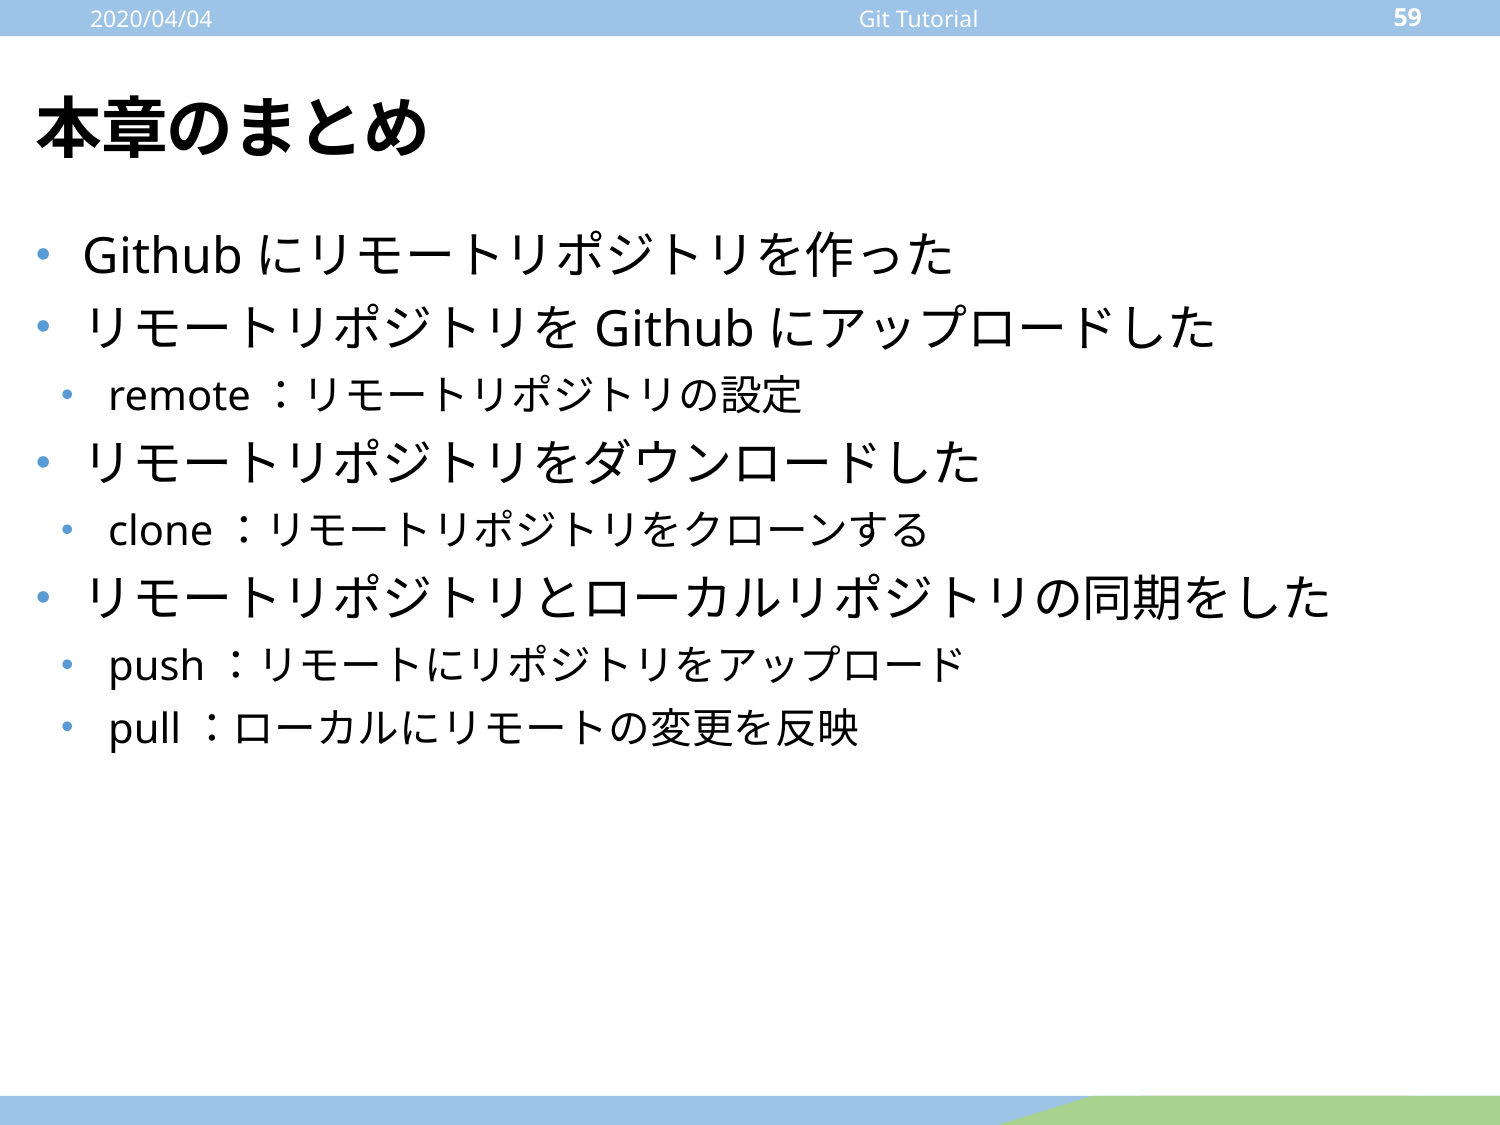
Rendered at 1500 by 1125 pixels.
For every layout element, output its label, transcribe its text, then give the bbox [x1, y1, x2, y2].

title 本章のまとめ [20, 68, 1483, 184]
list Githubにリモートリポジトリを作った リモートリポジトリをGithubにアップロードした remote：リモートリポジトリの設定 リモートリポジトリをダウンロードした clone：リモートリポジトリをクローンする リモートリポジトリとローカルリポジトリの同期をした push：リモートにリポジトリをアップロード pull：ローカルにリモートの変更を反映 [20, 216, 1483, 1063]
footer Git Tutorial [517, 0, 1321, 37]
slide_number 59 [1320, 0, 1496, 36]
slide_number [75, 0, 471, 36]
